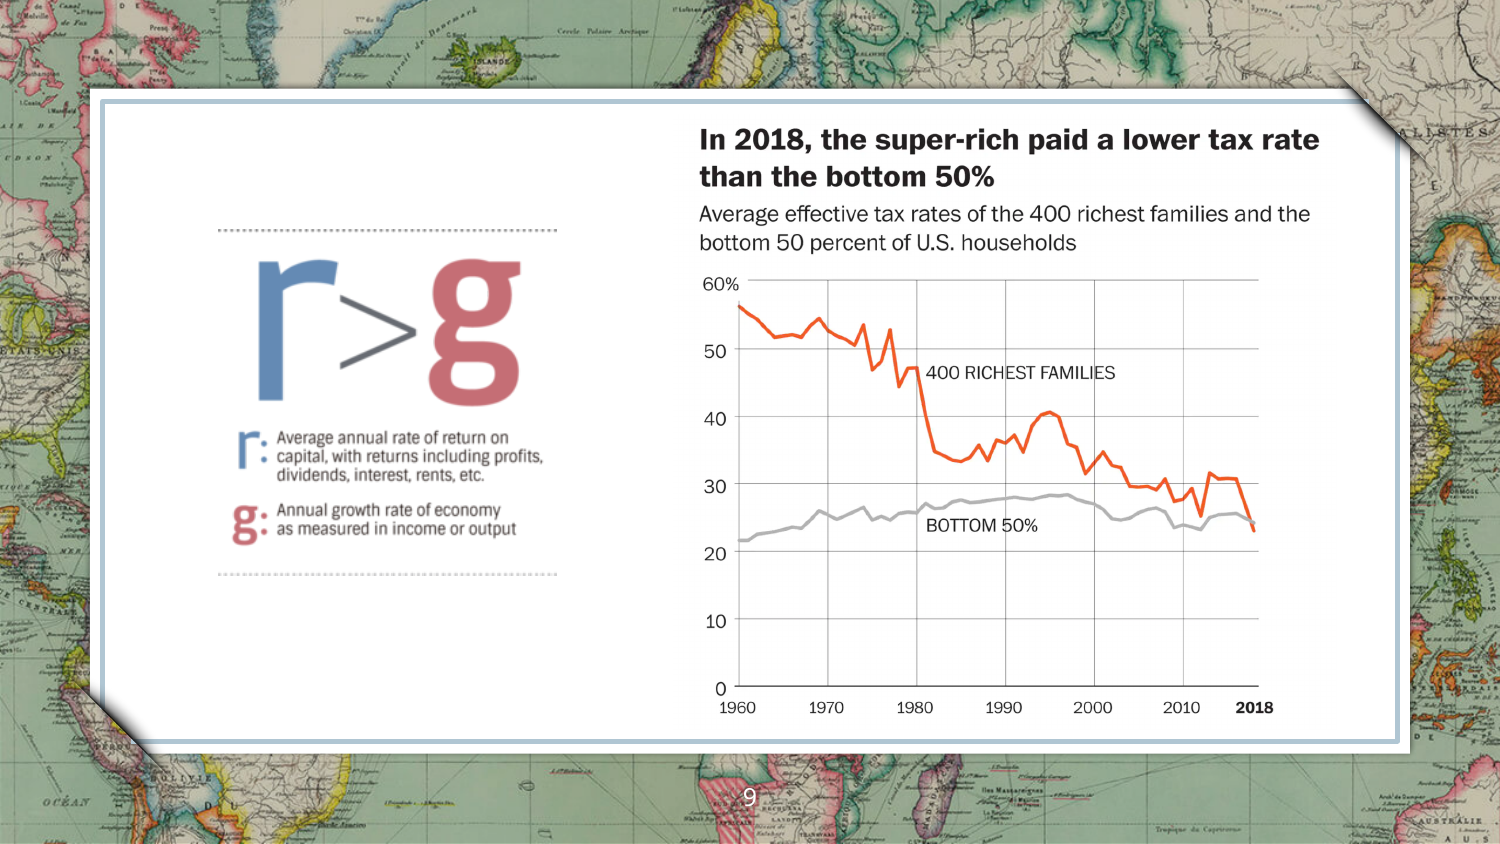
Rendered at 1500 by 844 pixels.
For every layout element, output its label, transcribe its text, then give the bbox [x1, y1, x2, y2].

picture [218, 229, 557, 576]
picture [0, 0, 1500, 844]
picture [673, 114, 1337, 730]
slide_number 9 [705, 753, 795, 844]
